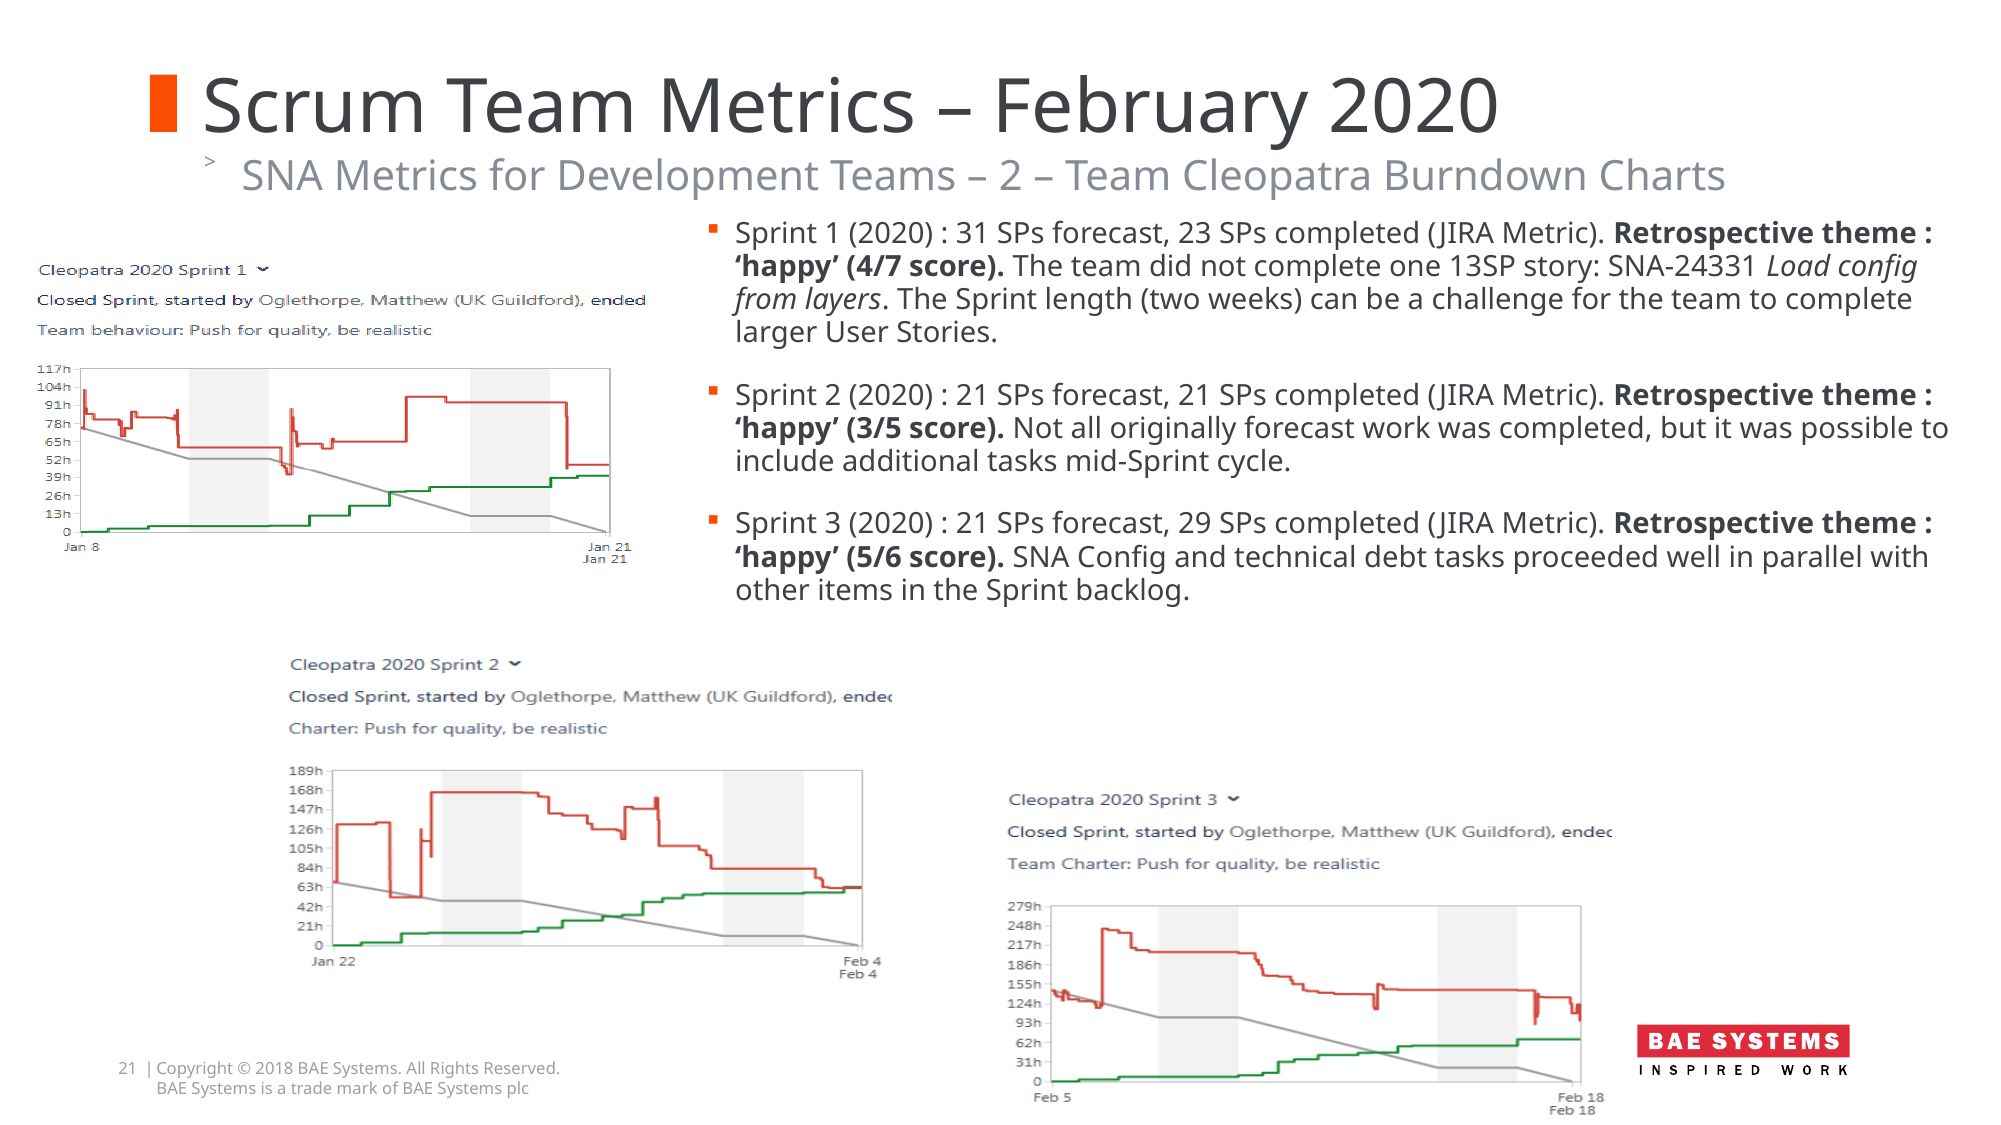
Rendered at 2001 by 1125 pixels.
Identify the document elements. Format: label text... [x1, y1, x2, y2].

picture [30, 262, 647, 573]
picture [286, 656, 892, 989]
text_box Sprint 1 (2020) : 31 SPs forecast, 23 SPs completed (JIRA Metric). Retrospective theme : ‘happy’ (4/7 score). The team did not complete one 13SP story: SNA-24331 Load config from layers. The Sprint length (two weeks) can be a challenge for the team to complete larger User Stories. Sprint 2 (2020) : 21 SPs forecast, 21 SPs completed (JIRA Metric). Retrospective theme : ‘happy’ (3/5 score). Not all originally forecast work was completed, but it was possible to include additional tasks mid-Sprint cycle. Sprint 3 (2020) : 21 SPs forecast, 29 SPs completed (JIRA Metric). Retrospective theme : ‘happy’ (5/6 score). SNA Config and technical debt tasks proceeded well in parallel with other items in the Sprint backlog. [706, 216, 1970, 1029]
picture [1006, 789, 1612, 1121]
title Scrum Team Metrics – February 2020 [202, 70, 1851, 149]
list SNA Metrics for Development Teams – 2 – Team Cleopatra Burndown Charts [204, 156, 1970, 200]
